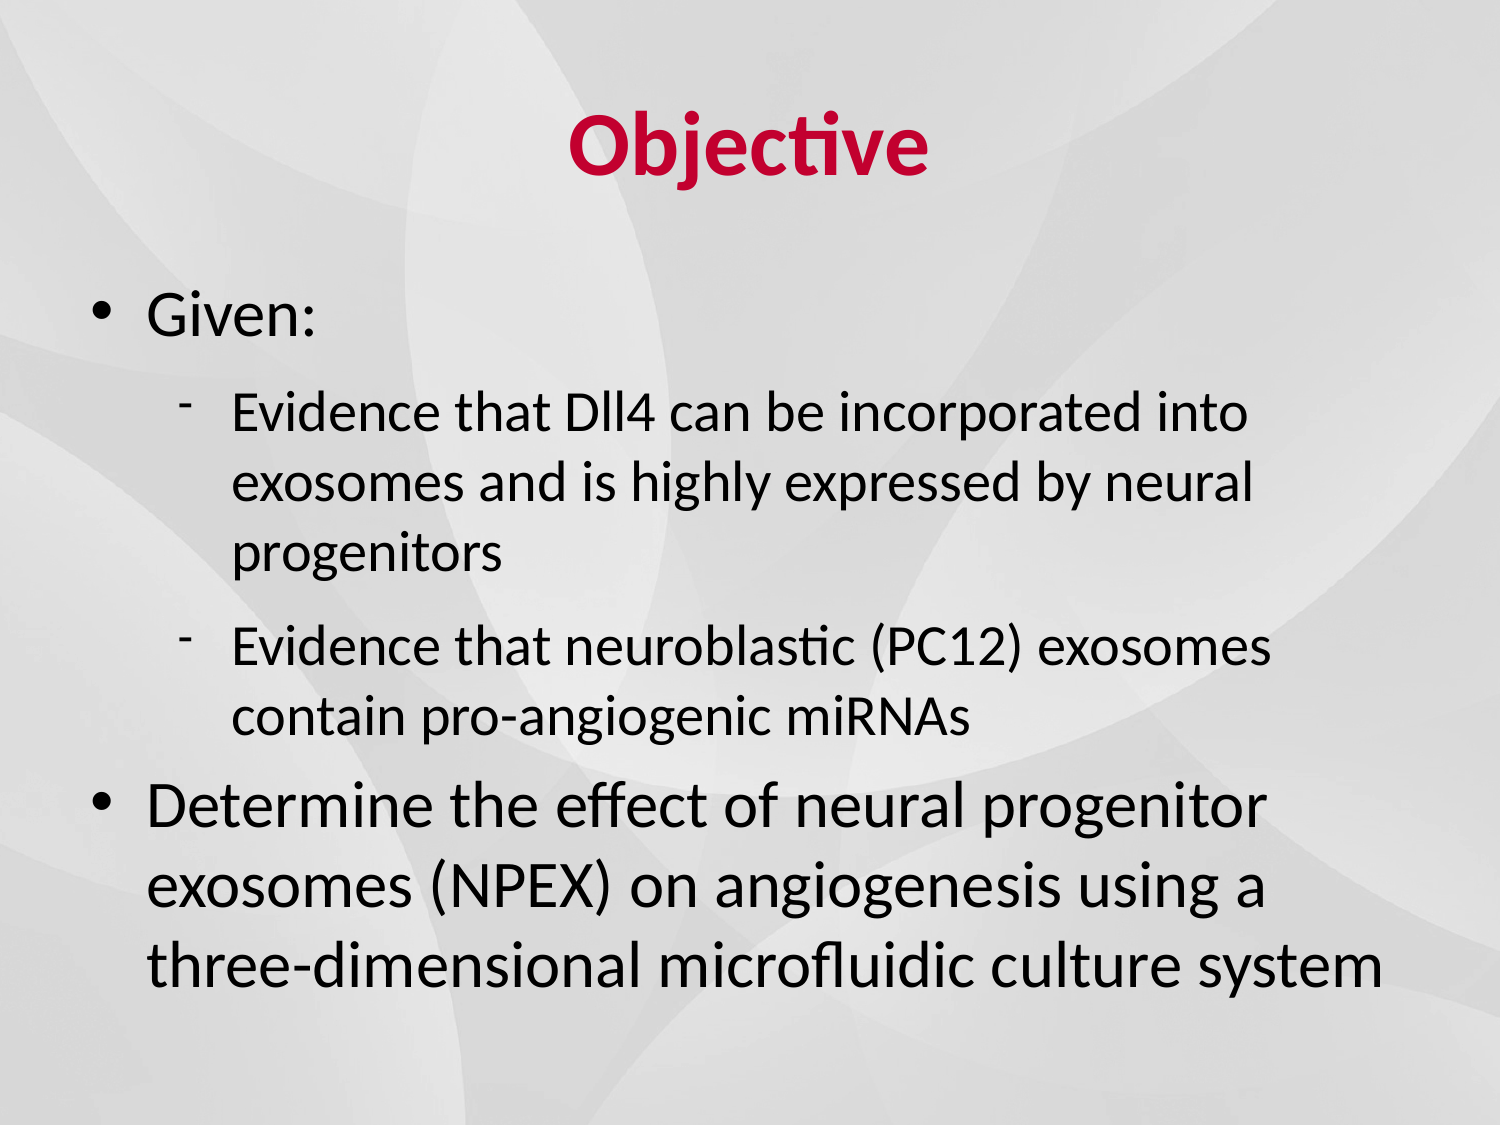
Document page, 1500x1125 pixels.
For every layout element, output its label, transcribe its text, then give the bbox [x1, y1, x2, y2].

title Objective [75, 45, 1425, 233]
picture [0, 0, 1500, 1125]
text_box Given: Evidence that Dll4 can be incorporated into exosomes and is highly expressed by neural progenitors Evidence that neuroblastic (PC12) exosomes contain pro-angiogenic miRNAs Determine the effect of neural progenitor exosomes (NPEX) on angiogenesis using a three-dimensional microfluidic culture system [74, 262, 1425, 1005]
